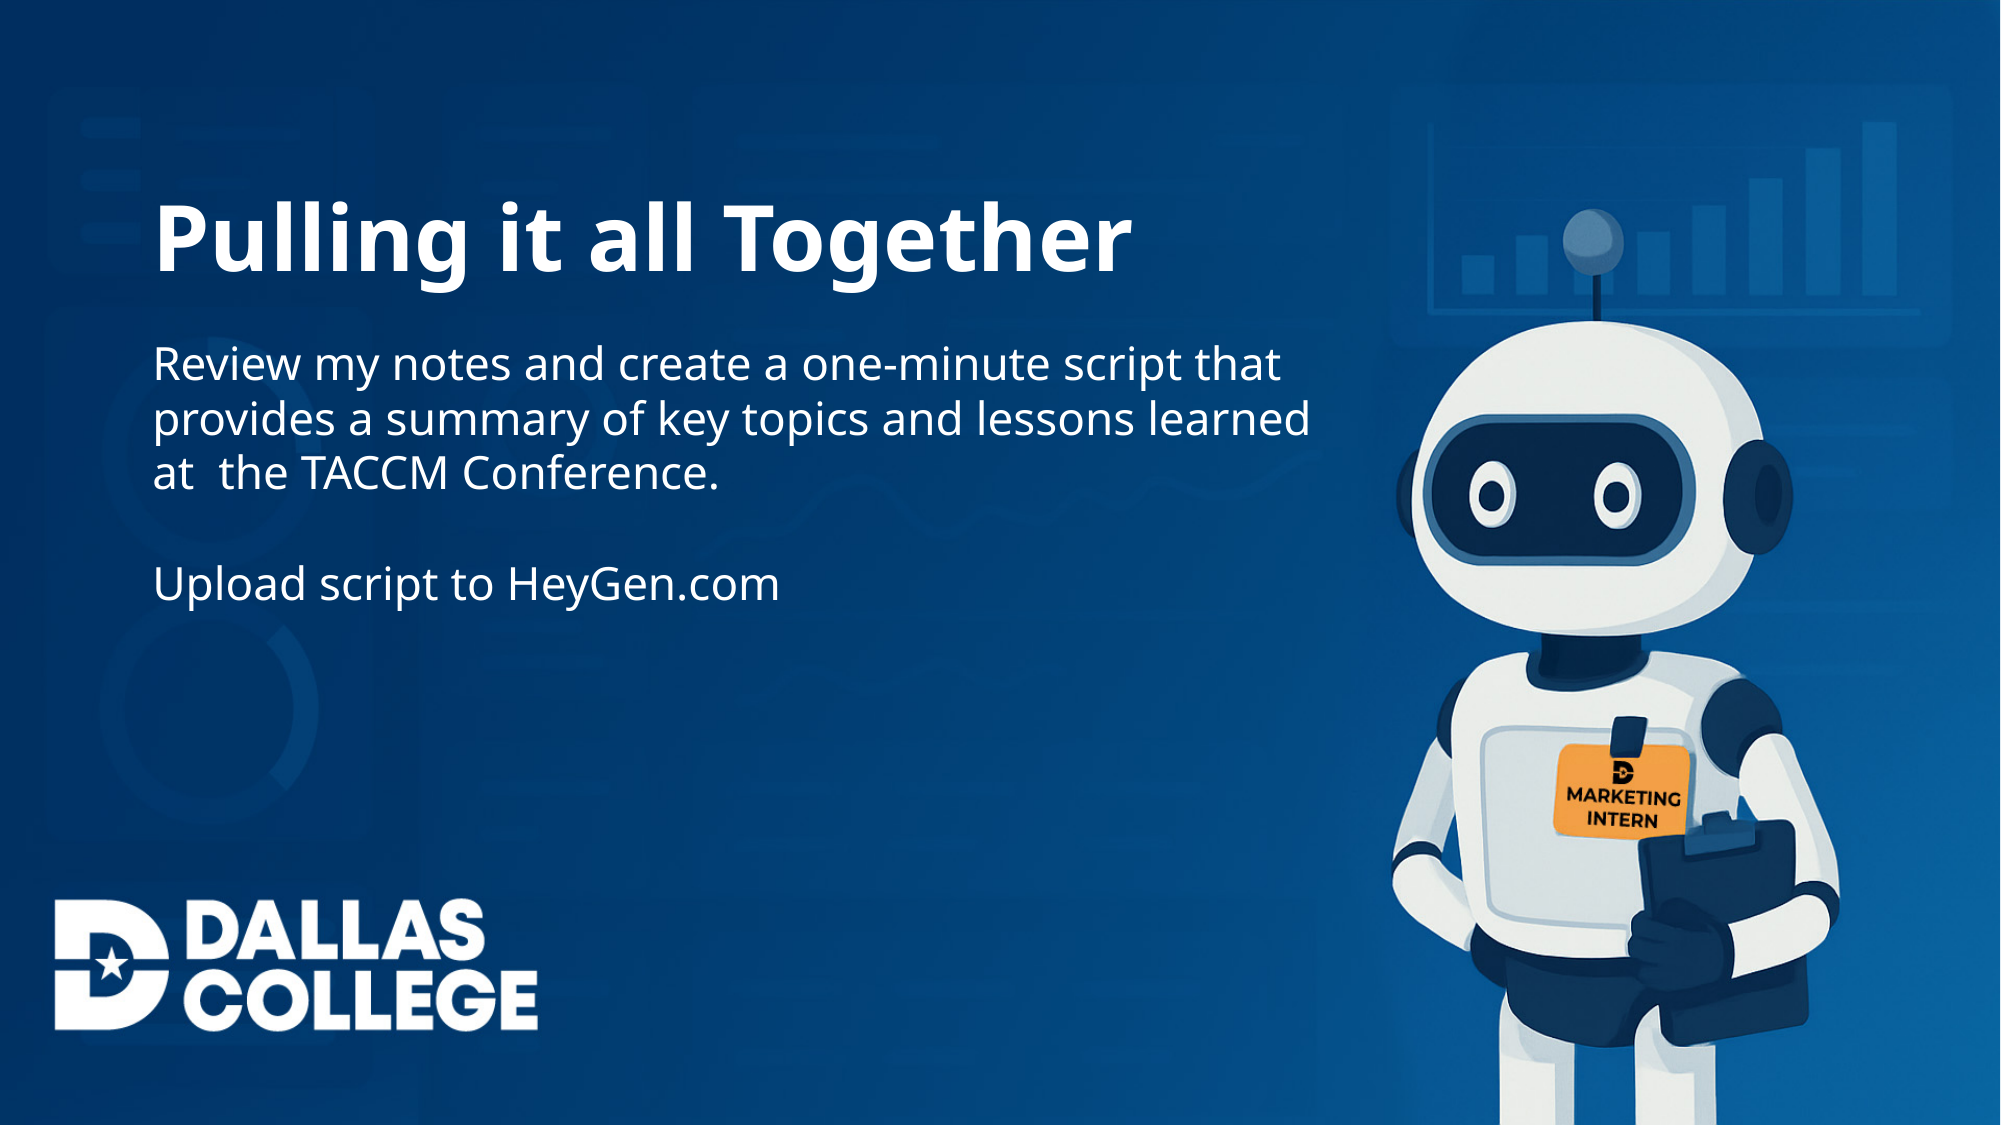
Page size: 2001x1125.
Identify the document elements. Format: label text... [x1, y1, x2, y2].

picture [0, 0, 2001, 1125]
text_box Review my notes and create a one-minute script that provides a summary of key topics and lessons learned at the TACCM Conference. Upload script to HeyGen.com [137, 326, 1363, 617]
title Pulling it all Together [137, 133, 1588, 351]
